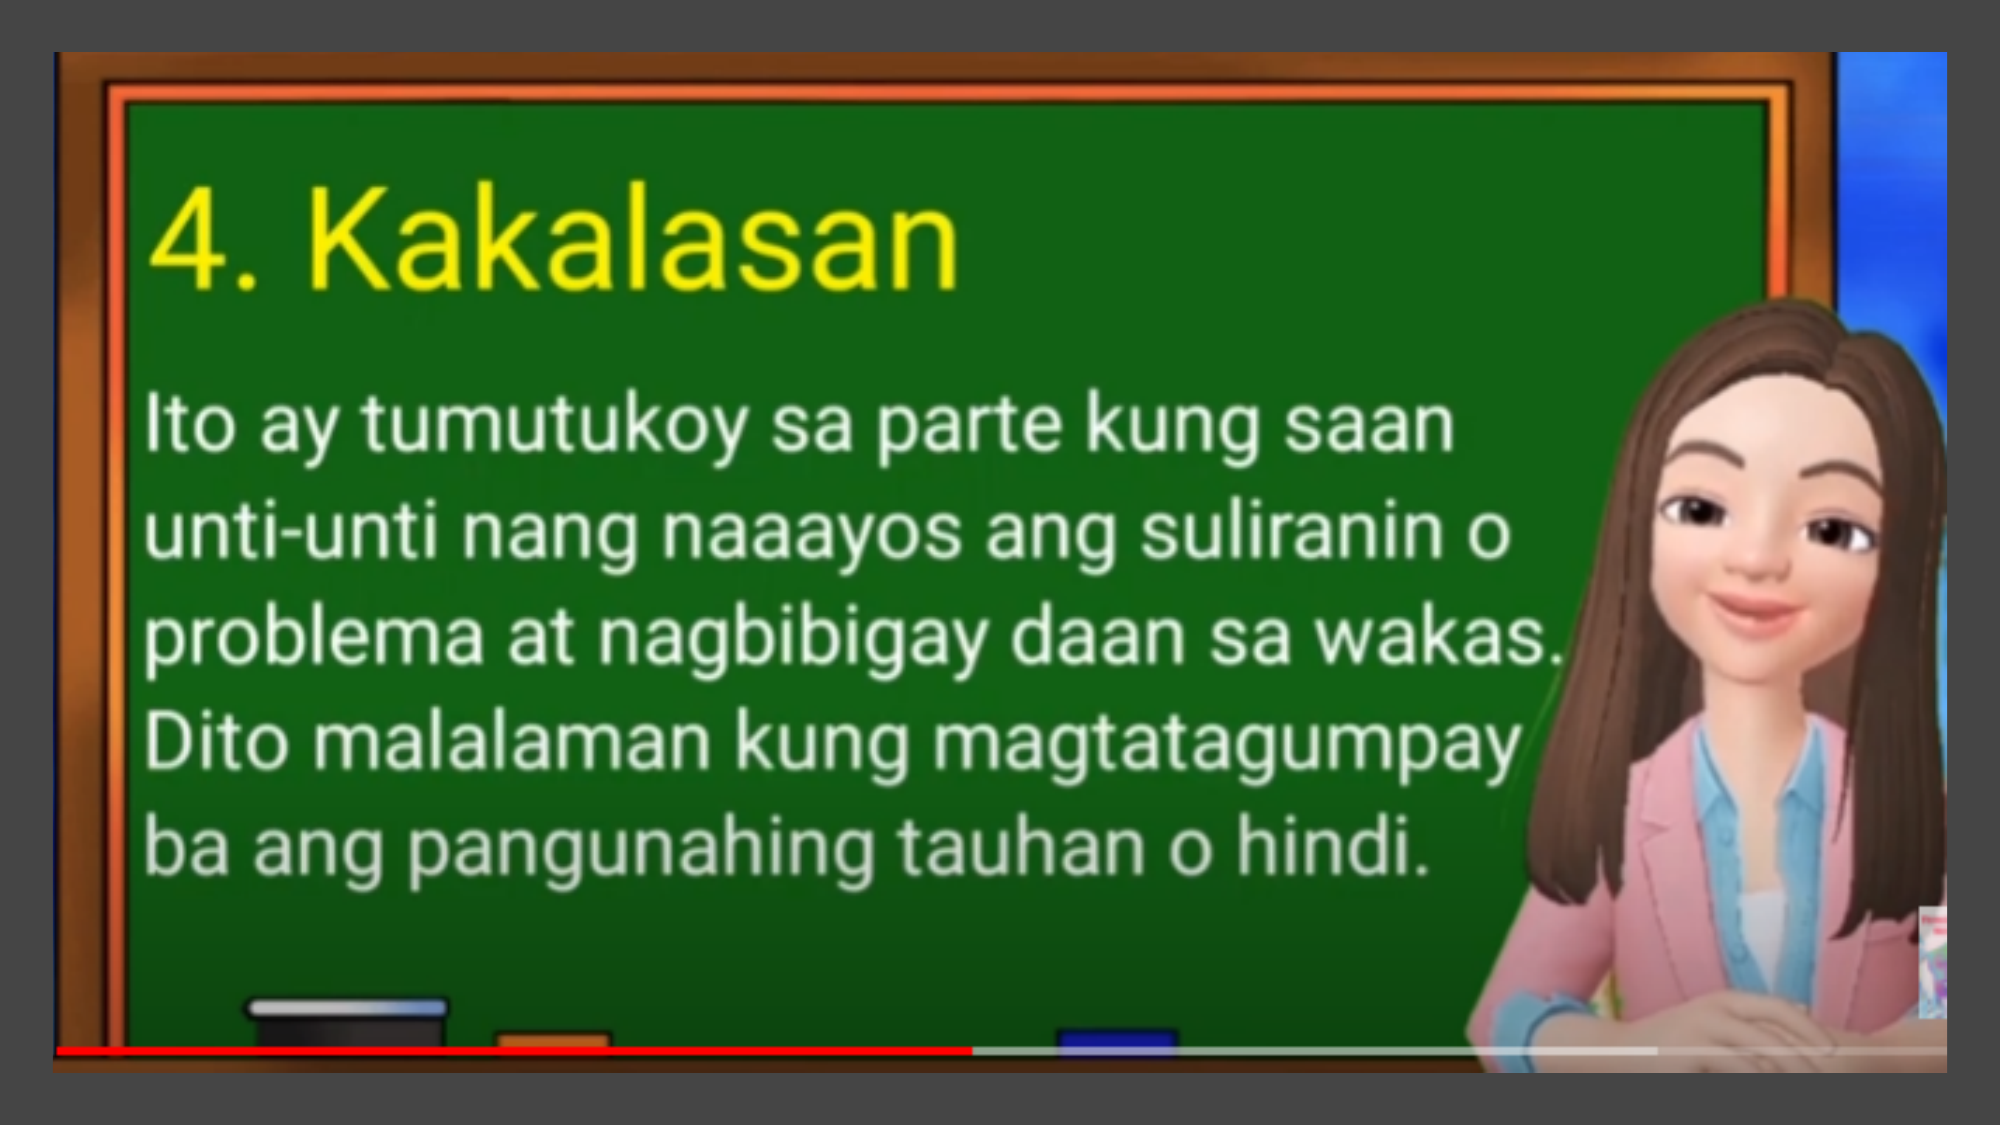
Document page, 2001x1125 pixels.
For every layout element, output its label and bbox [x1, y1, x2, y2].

picture [52, 52, 1948, 1073]
